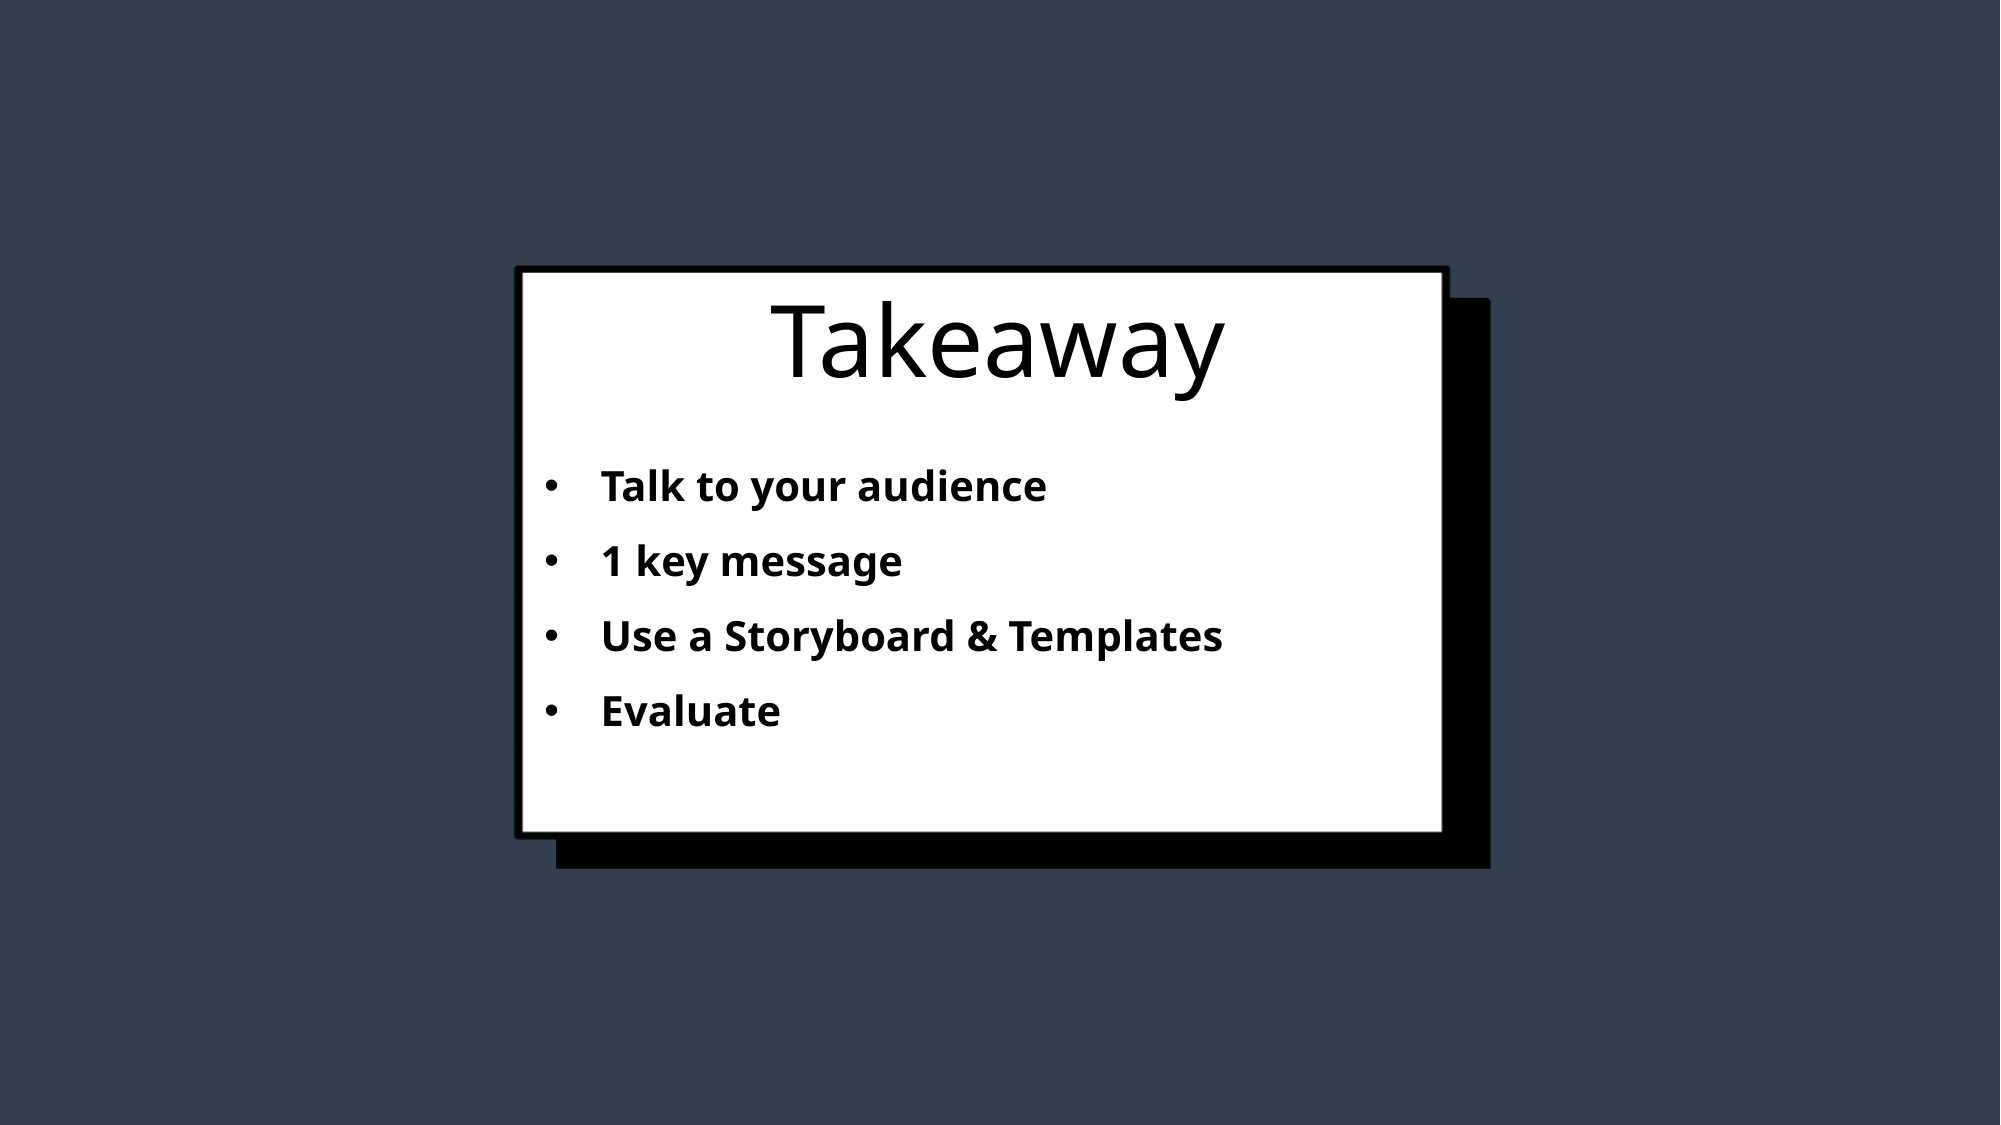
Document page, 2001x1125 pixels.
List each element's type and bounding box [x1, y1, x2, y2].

picture [508, 250, 1492, 874]
text_box [737, 480, 1505, 875]
